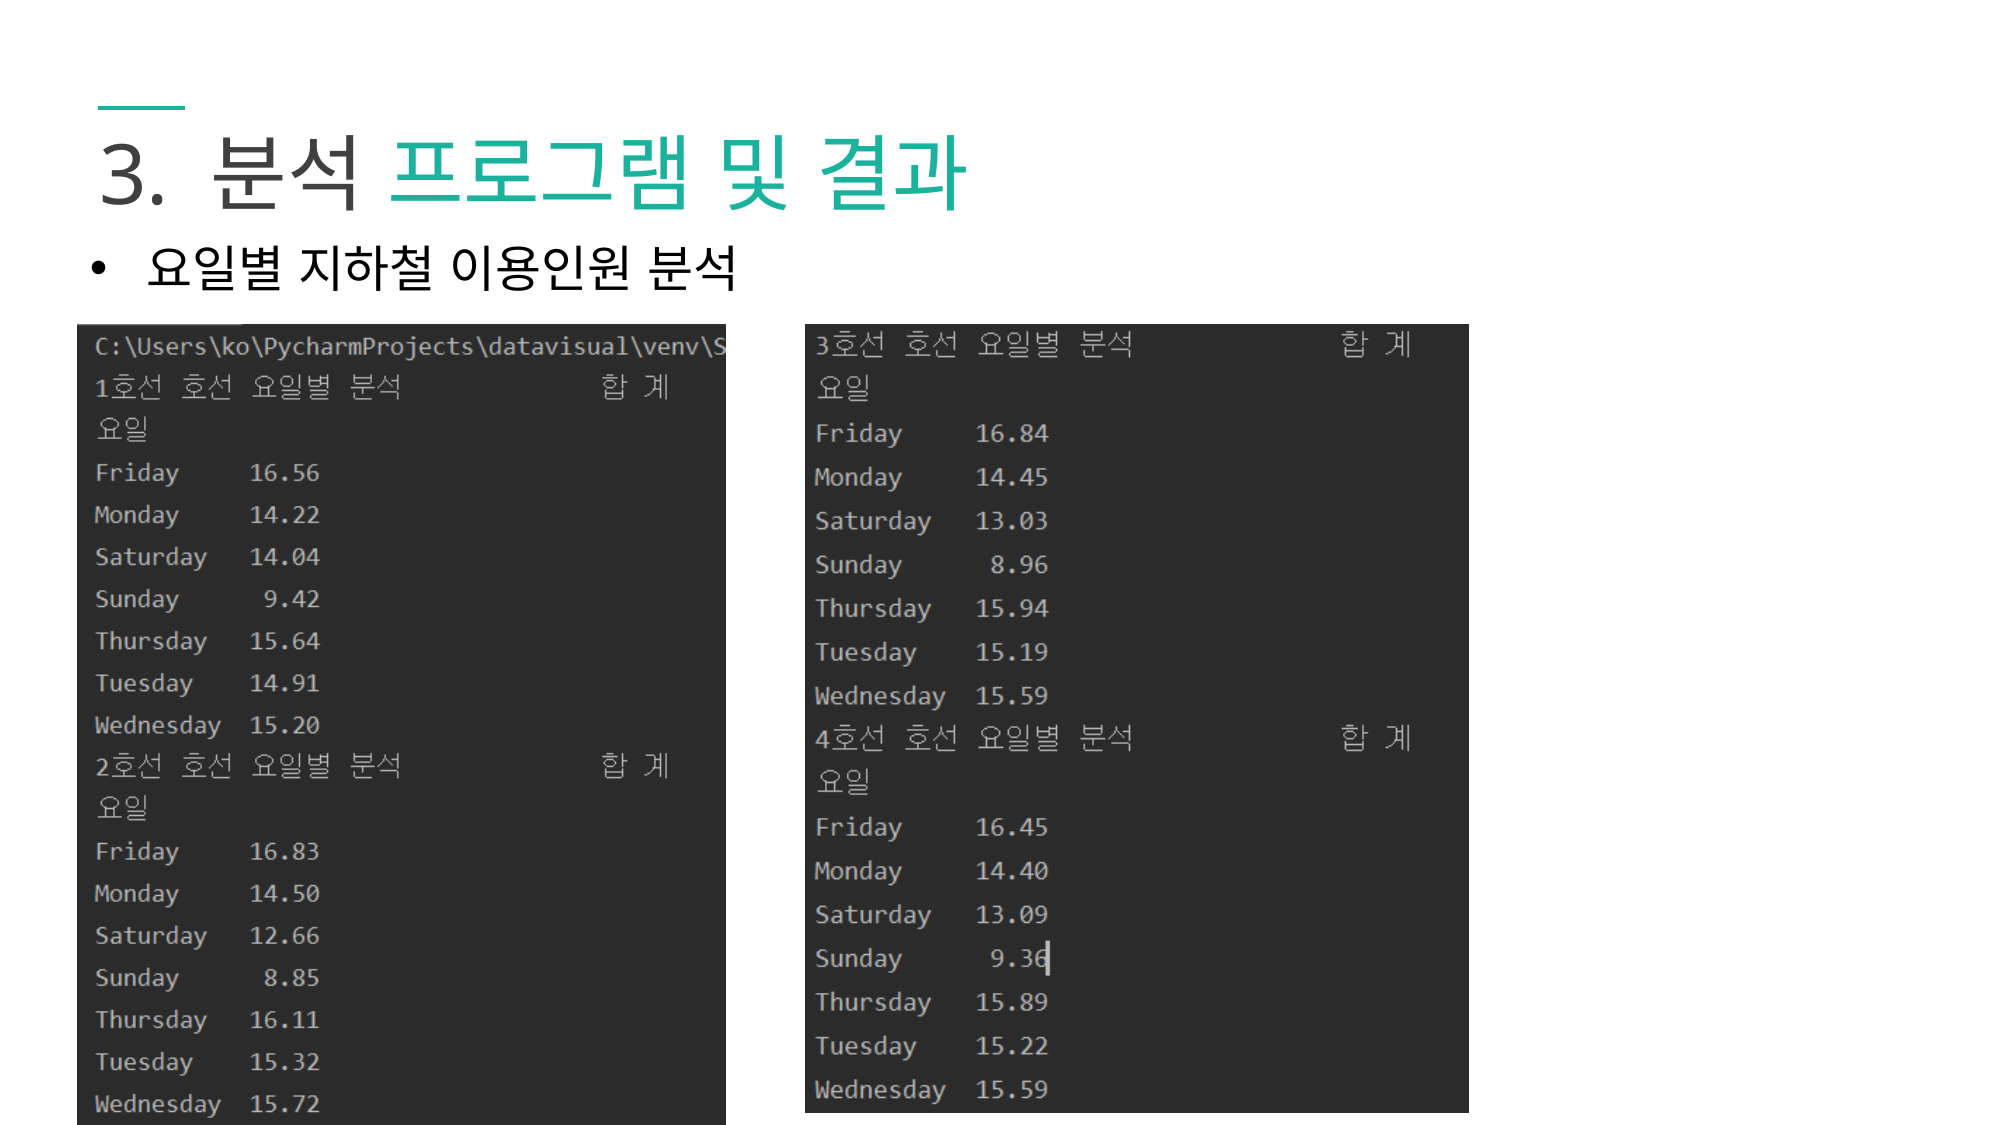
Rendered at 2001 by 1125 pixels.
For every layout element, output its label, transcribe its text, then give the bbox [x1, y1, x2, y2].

text_box 요일별 지하철 이용인원 분석 [0, 229, 1821, 305]
picture [77, 324, 726, 1125]
text_box 3. 분석 프로그램 및 결과 [84, 113, 985, 229]
picture [805, 324, 1469, 1113]
